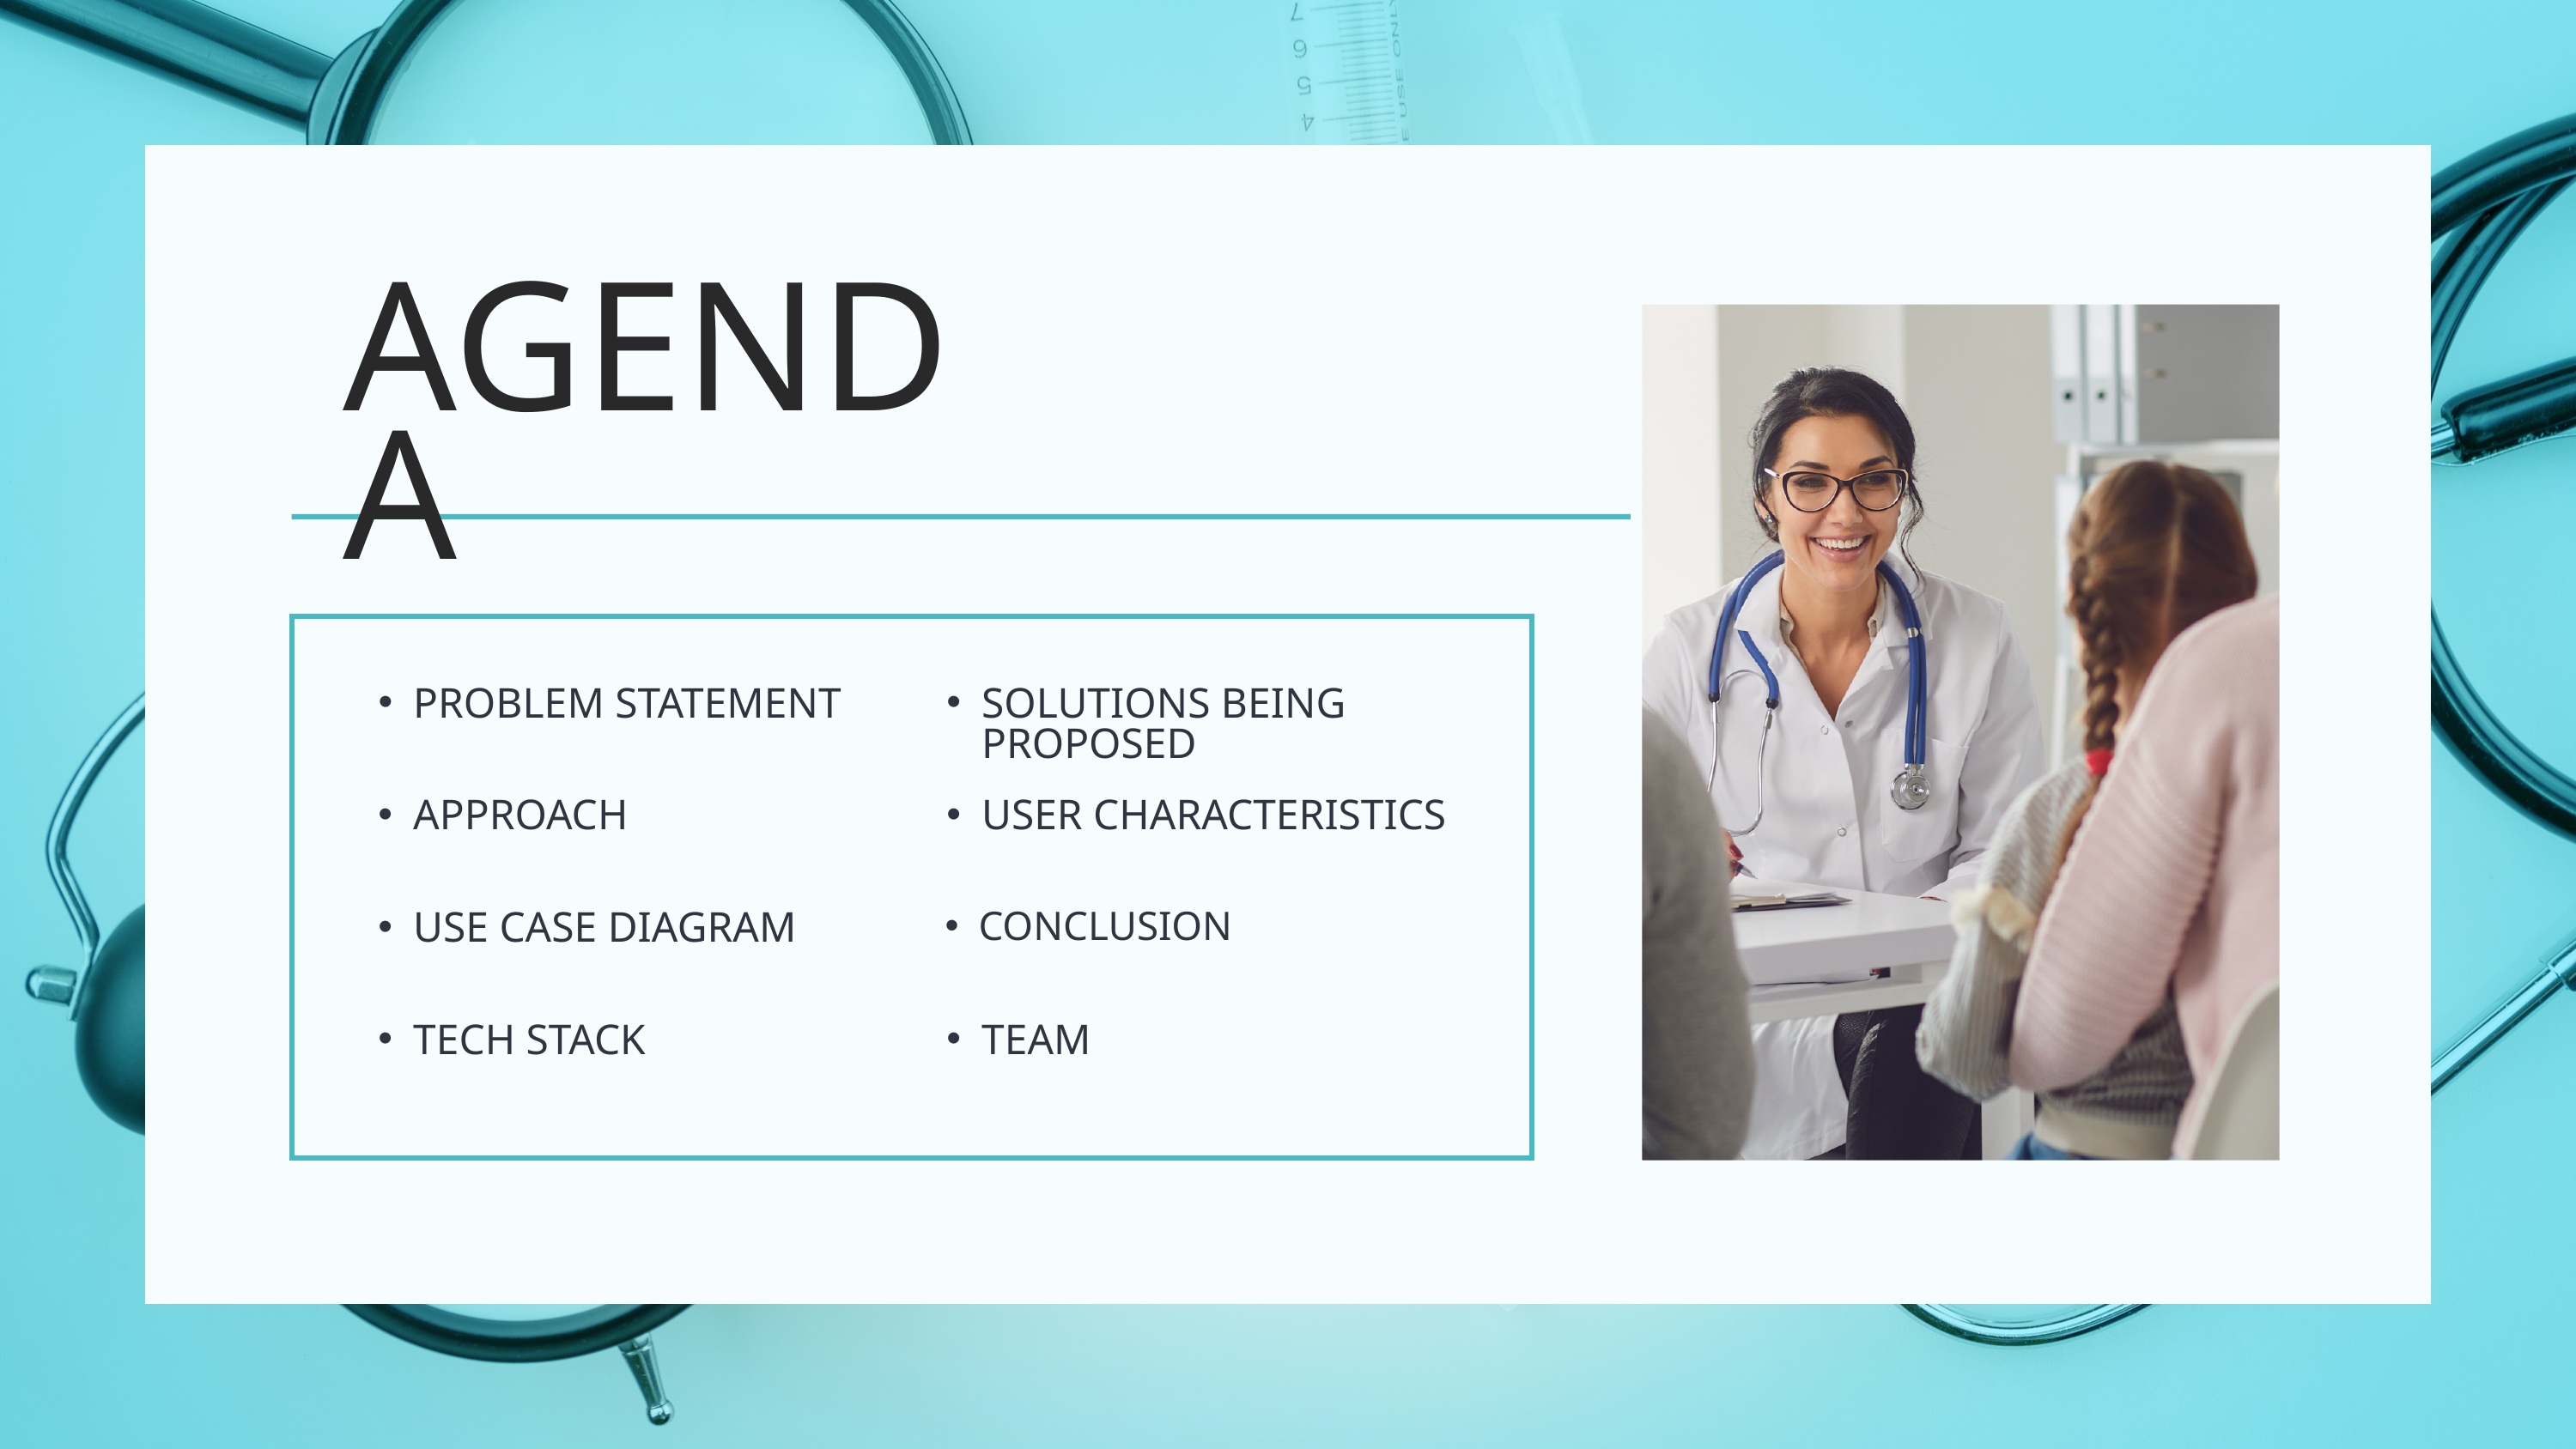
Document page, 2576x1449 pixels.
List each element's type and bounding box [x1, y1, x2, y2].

text_box [0, 0, 2576, 1449]
text_box [291, 615, 1532, 1158]
text_box [1630, 292, 2292, 1173]
text_box [144, 144, 2432, 1304]
